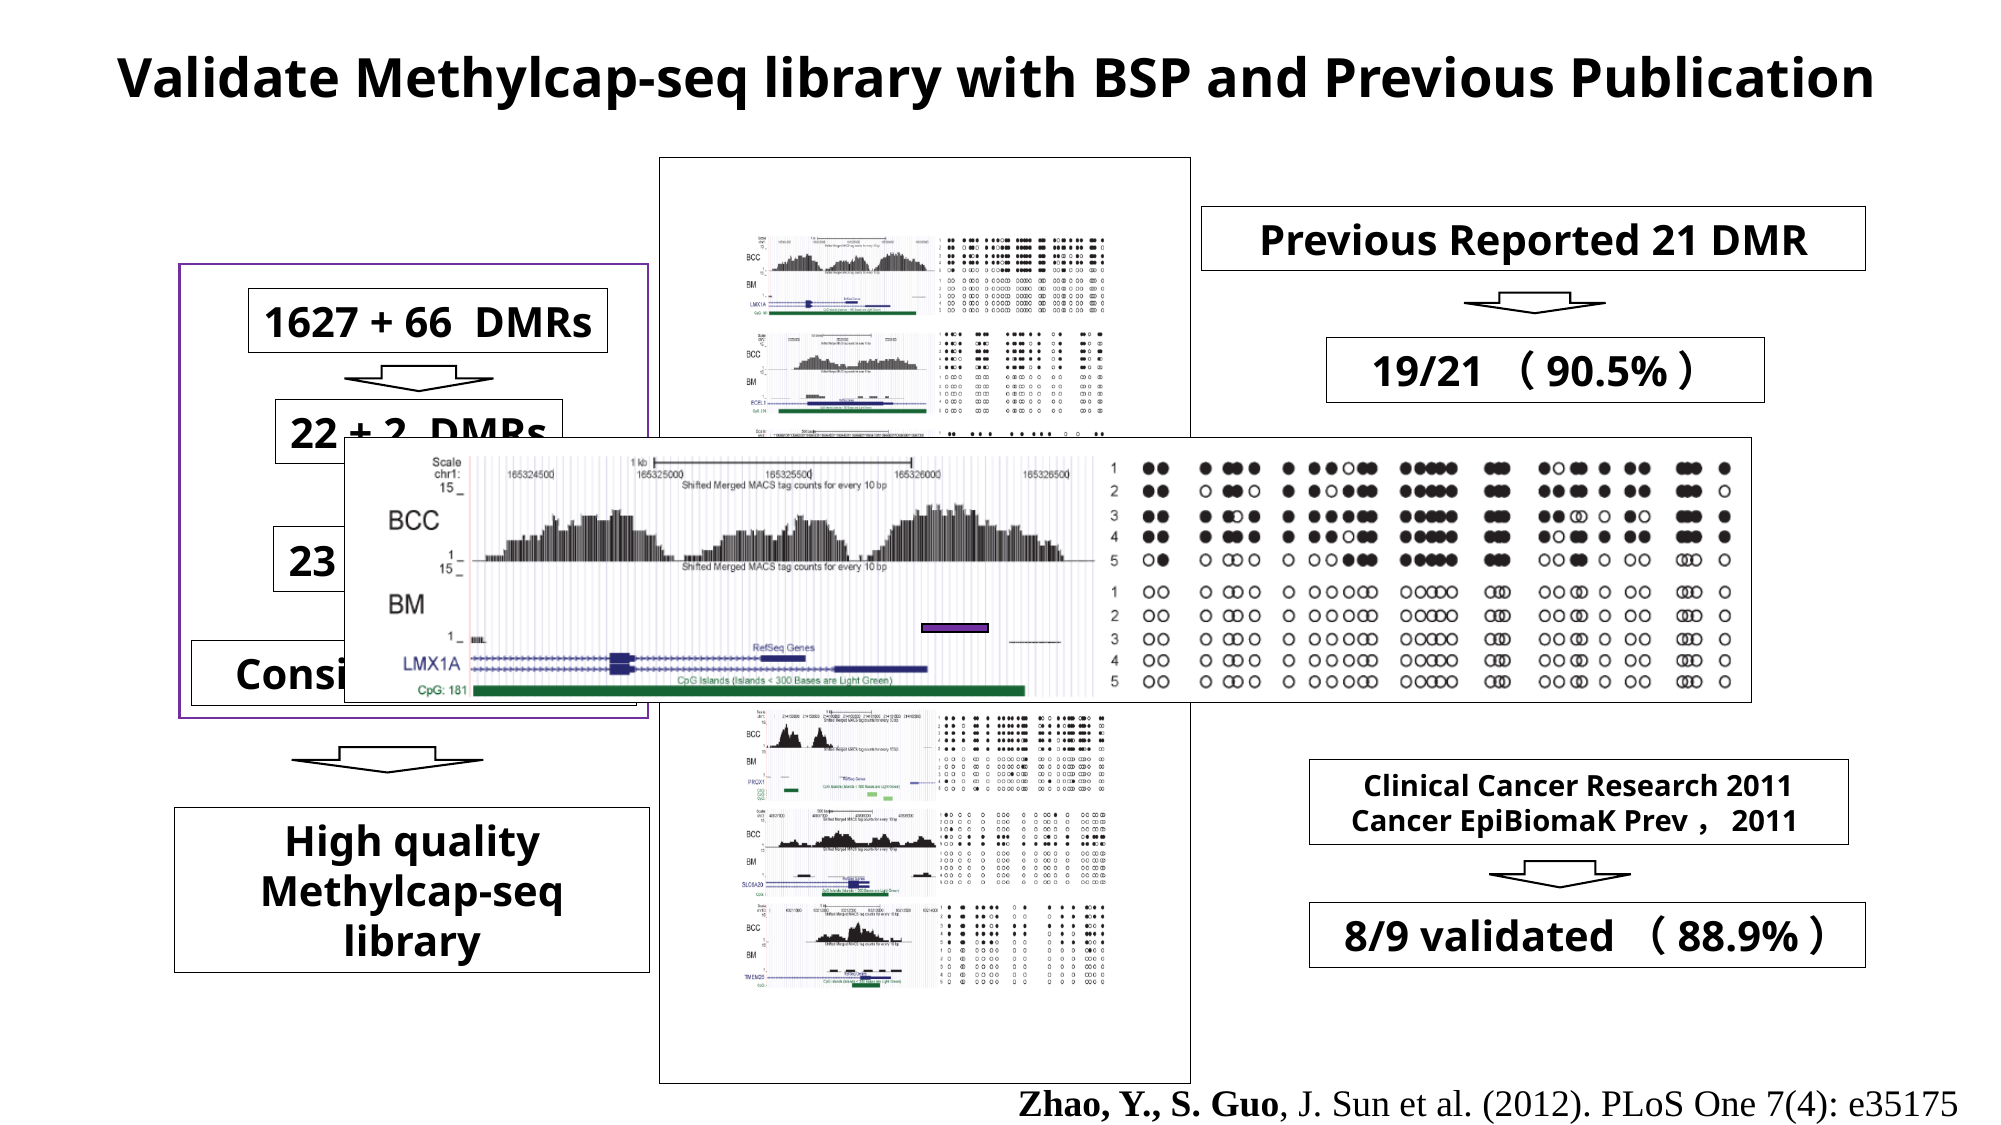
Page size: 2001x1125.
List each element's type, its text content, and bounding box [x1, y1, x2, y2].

text_box 19/21（90.5%） [1326, 337, 1765, 403]
text_box Zhao, Y., S. Guo, J. Sun et al. (2012). PLoS One 7(4): e35175 [1003, 1071, 2000, 1125]
text_box [1463, 291, 1606, 315]
text_box 8/9 validated（88.9%） [1309, 902, 1866, 968]
text_box Previous Reported 21 DMR [1201, 206, 1866, 271]
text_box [258, 157, 1191, 437]
text_box Validate Methylcap-seq library with BSP and Previous Publication [103, 35, 1907, 116]
text_box Clinical Cancer Research 2011 Cancer EpiBiomaK Prev，2011 [1309, 759, 1849, 845]
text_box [344, 437, 1752, 703]
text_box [258, 703, 1191, 1084]
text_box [174, 264, 650, 974]
text_box [1489, 860, 1632, 889]
